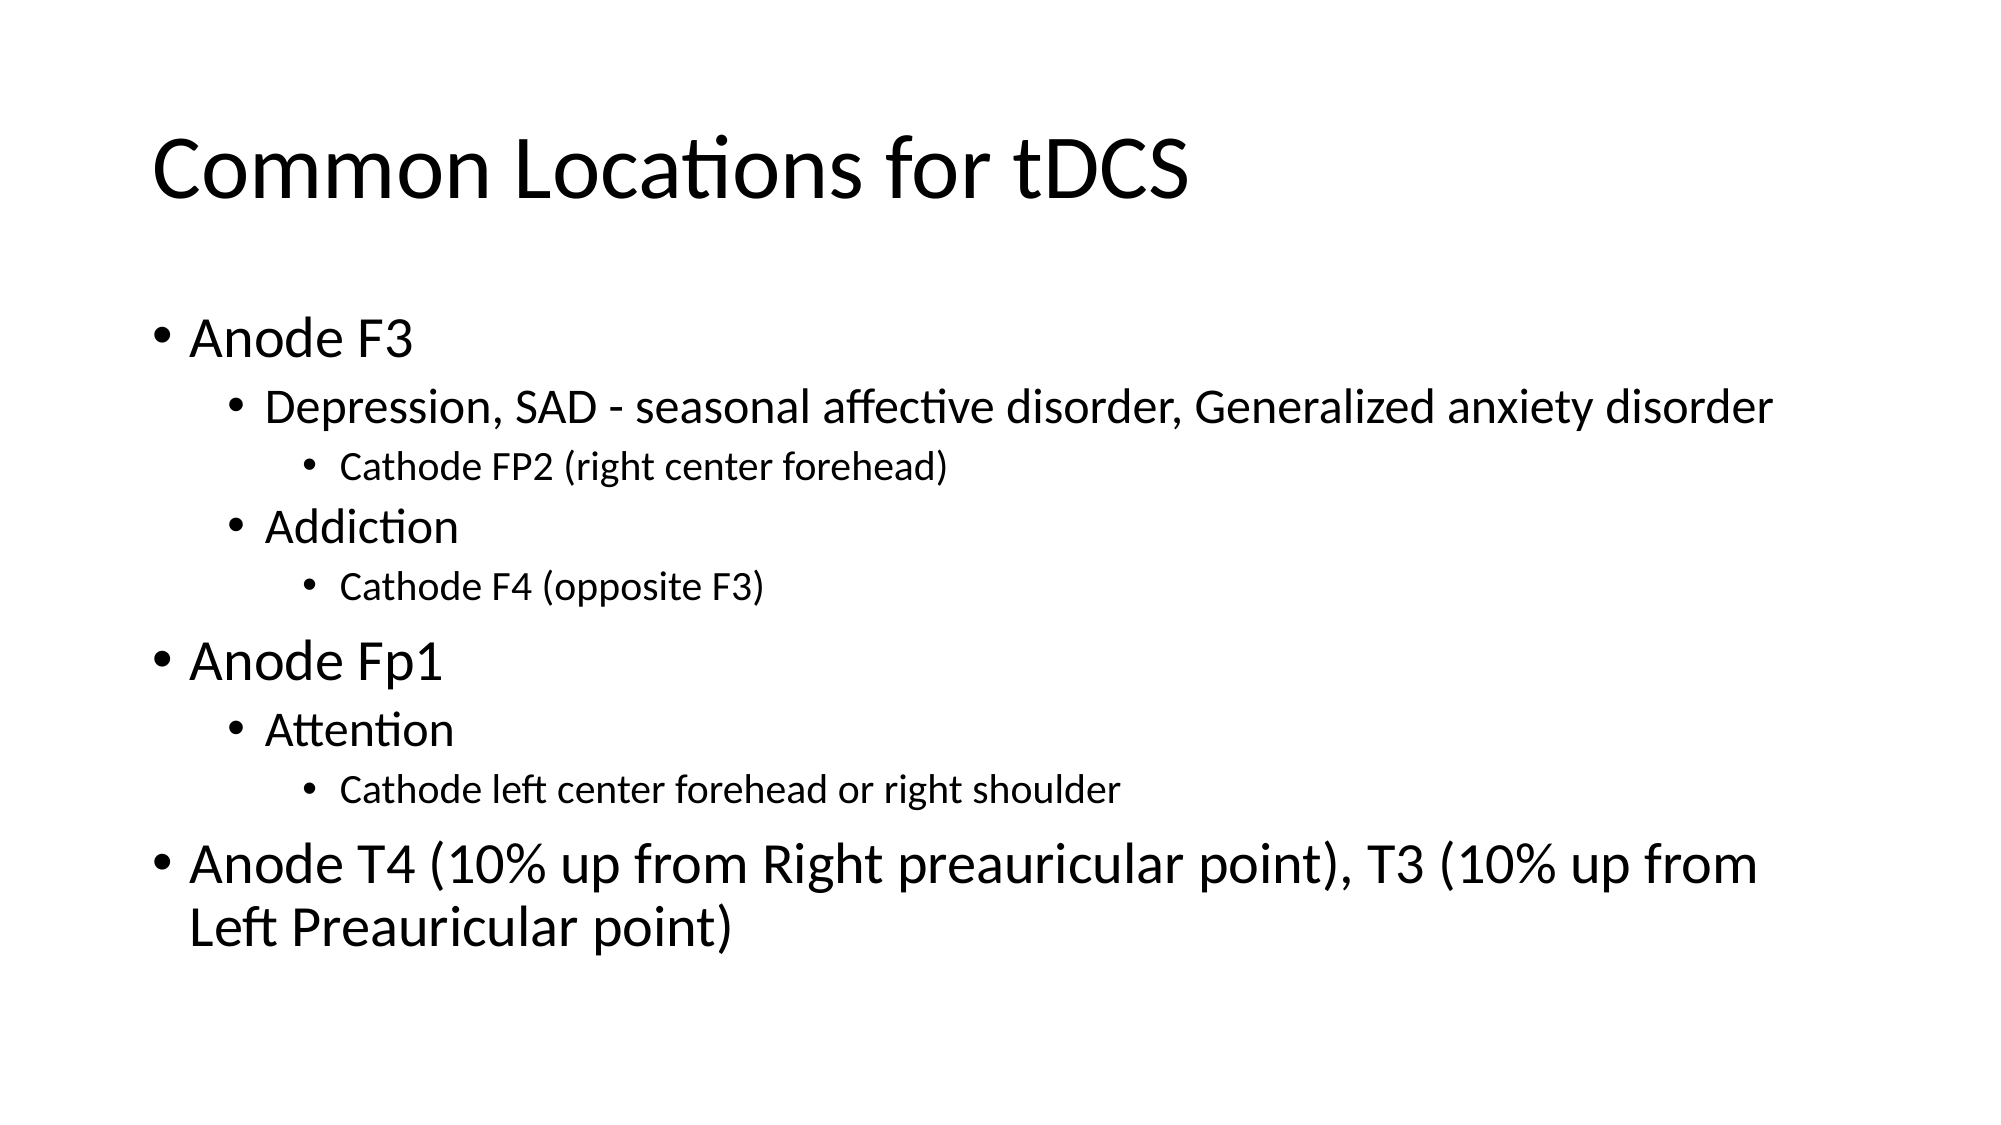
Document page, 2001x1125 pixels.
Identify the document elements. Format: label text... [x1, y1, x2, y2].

list Anode F3 Depression, SAD - seasonal affective disorder, Generalized anxiety disorder Cathode FP2 (right center forehead) Addiction Cathode F4 (opposite F3) Anode Fp1 Attention Cathode left center forehead or right shoulder Anode T4 (10% up from Right preauricular point), T3 (10% up from Left Preauricular point) [137, 299, 1863, 1014]
title Common Locations for tDCS [137, 59, 1863, 278]
